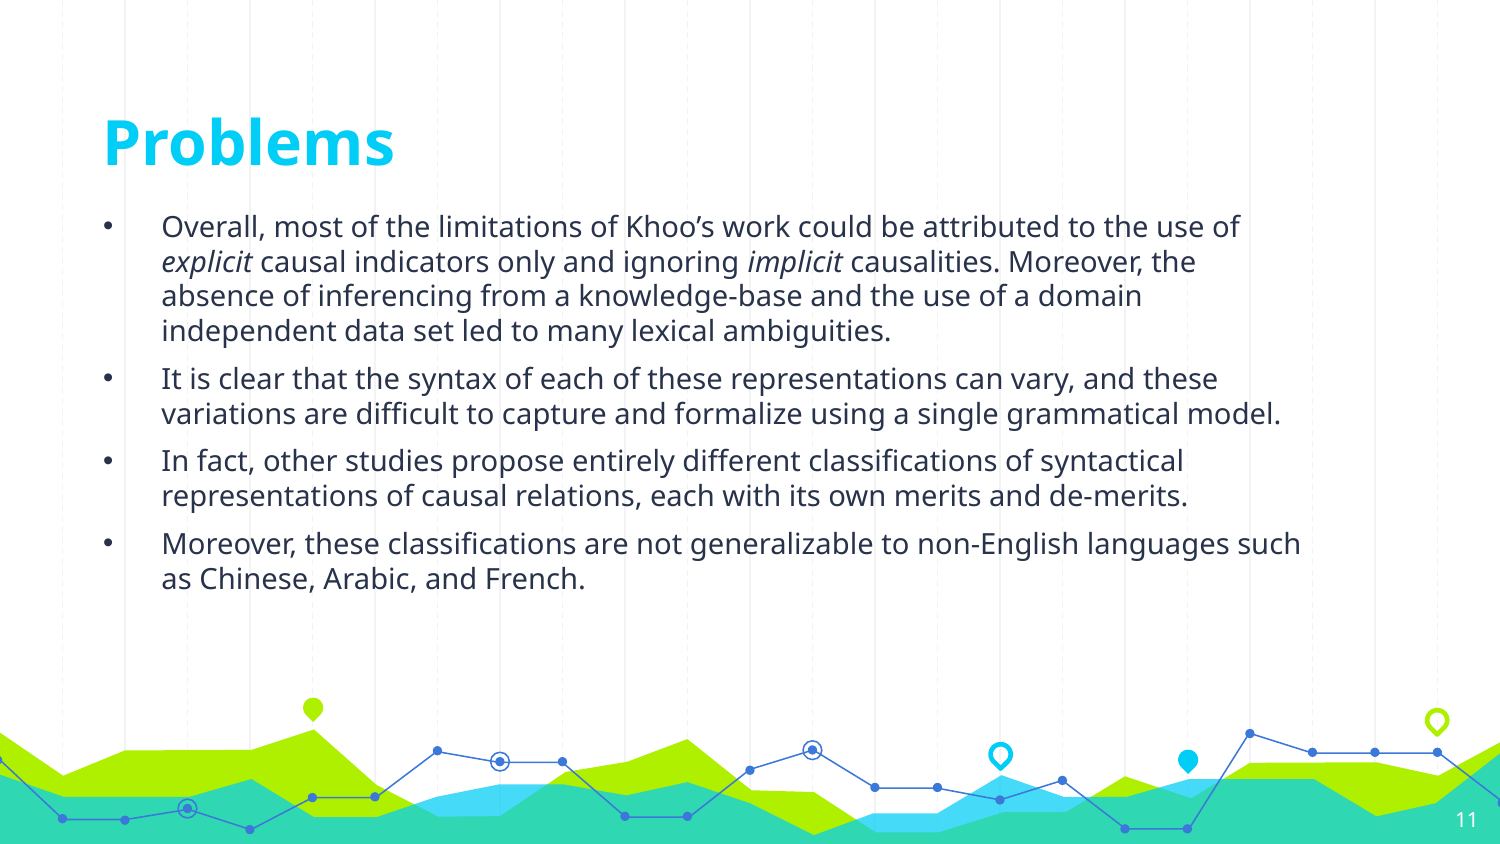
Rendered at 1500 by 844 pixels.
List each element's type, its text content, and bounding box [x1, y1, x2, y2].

list Overall, most of the limitations of Khoo’s work could be attributed to the use of explicit causal indicators only and ignoring implicit causalities. Moreover, the absence of inferencing from a knowledge-base and the use of a domain independent data set led to many lexical ambiguities. It is clear that the syntax of each of these representations can vary, and these variations are difficult to capture and formalize using a single grammatical model. In fact, other studies propose entirely different classifications of syntactical representations of causal relations, each with its own merits and de-merits. Moreover, these classifications are not generalizable to non-English languages such as Chinese, Arabic, and French. [71, 192, 1326, 711]
slide_number ‹#› [1403, 791, 1494, 844]
title Problems [87, 75, 1236, 192]
